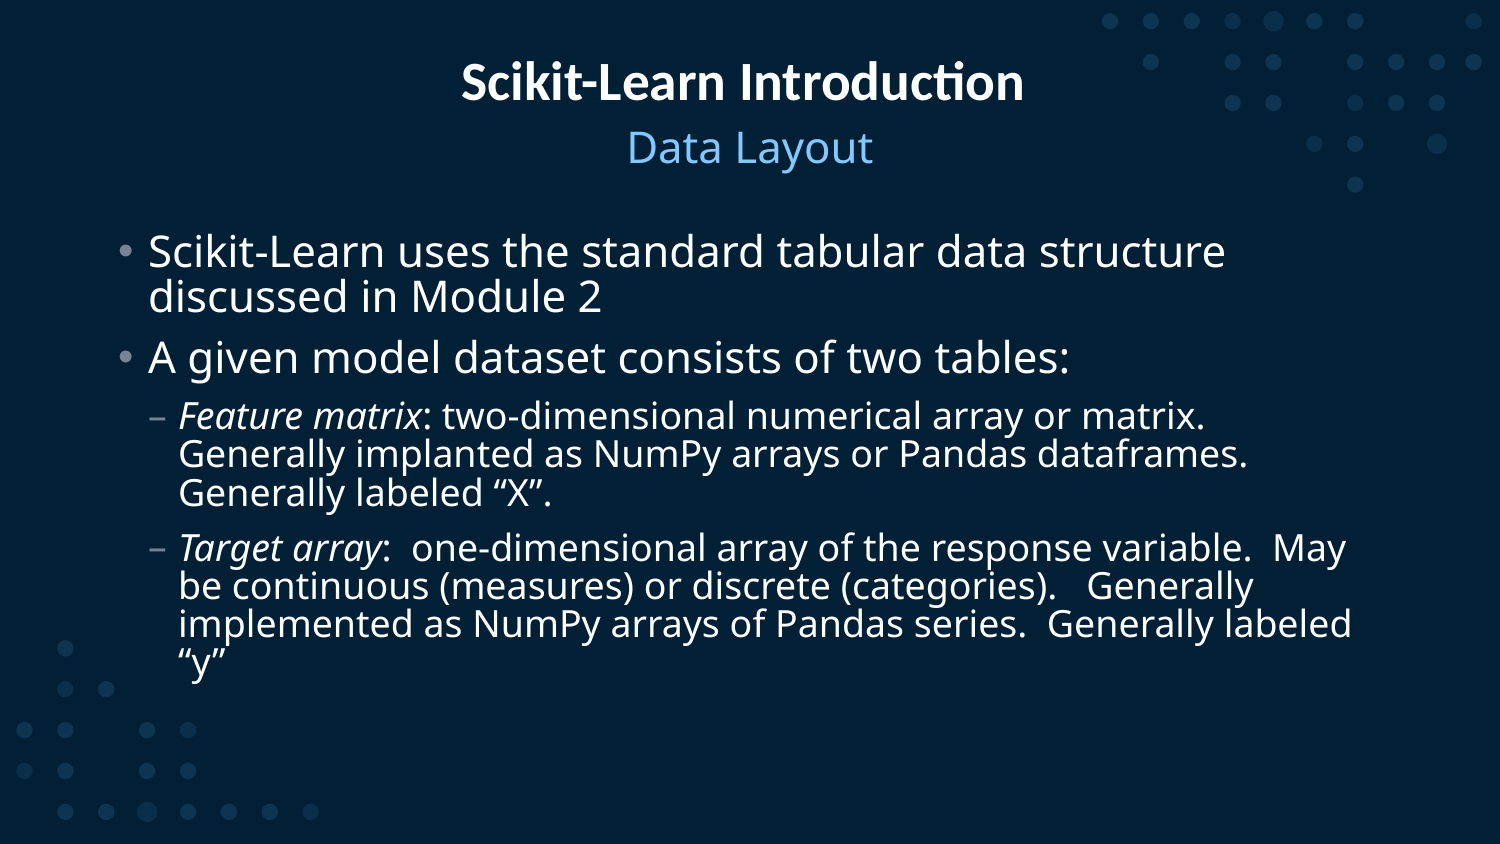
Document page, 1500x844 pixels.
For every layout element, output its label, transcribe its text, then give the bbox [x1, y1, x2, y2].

list Data Layout [103, 120, 1397, 196]
title Scikit-Learn Introduction [103, 44, 1397, 120]
list Scikit-Learn uses the standard tabular data structure discussed in Module 2 A given model dataset consists of two tables: Feature matrix: two-dimensional numerical array or matrix. Generally implanted as NumPy arrays or Pandas dataframes. Generally labeled “X”. Target array: one-dimensional array of the response variable. May be continuous (measures) or discrete (categories). Generally implemented as NumPy arrays of Pandas series. Generally labeled “y” [103, 224, 1397, 760]
